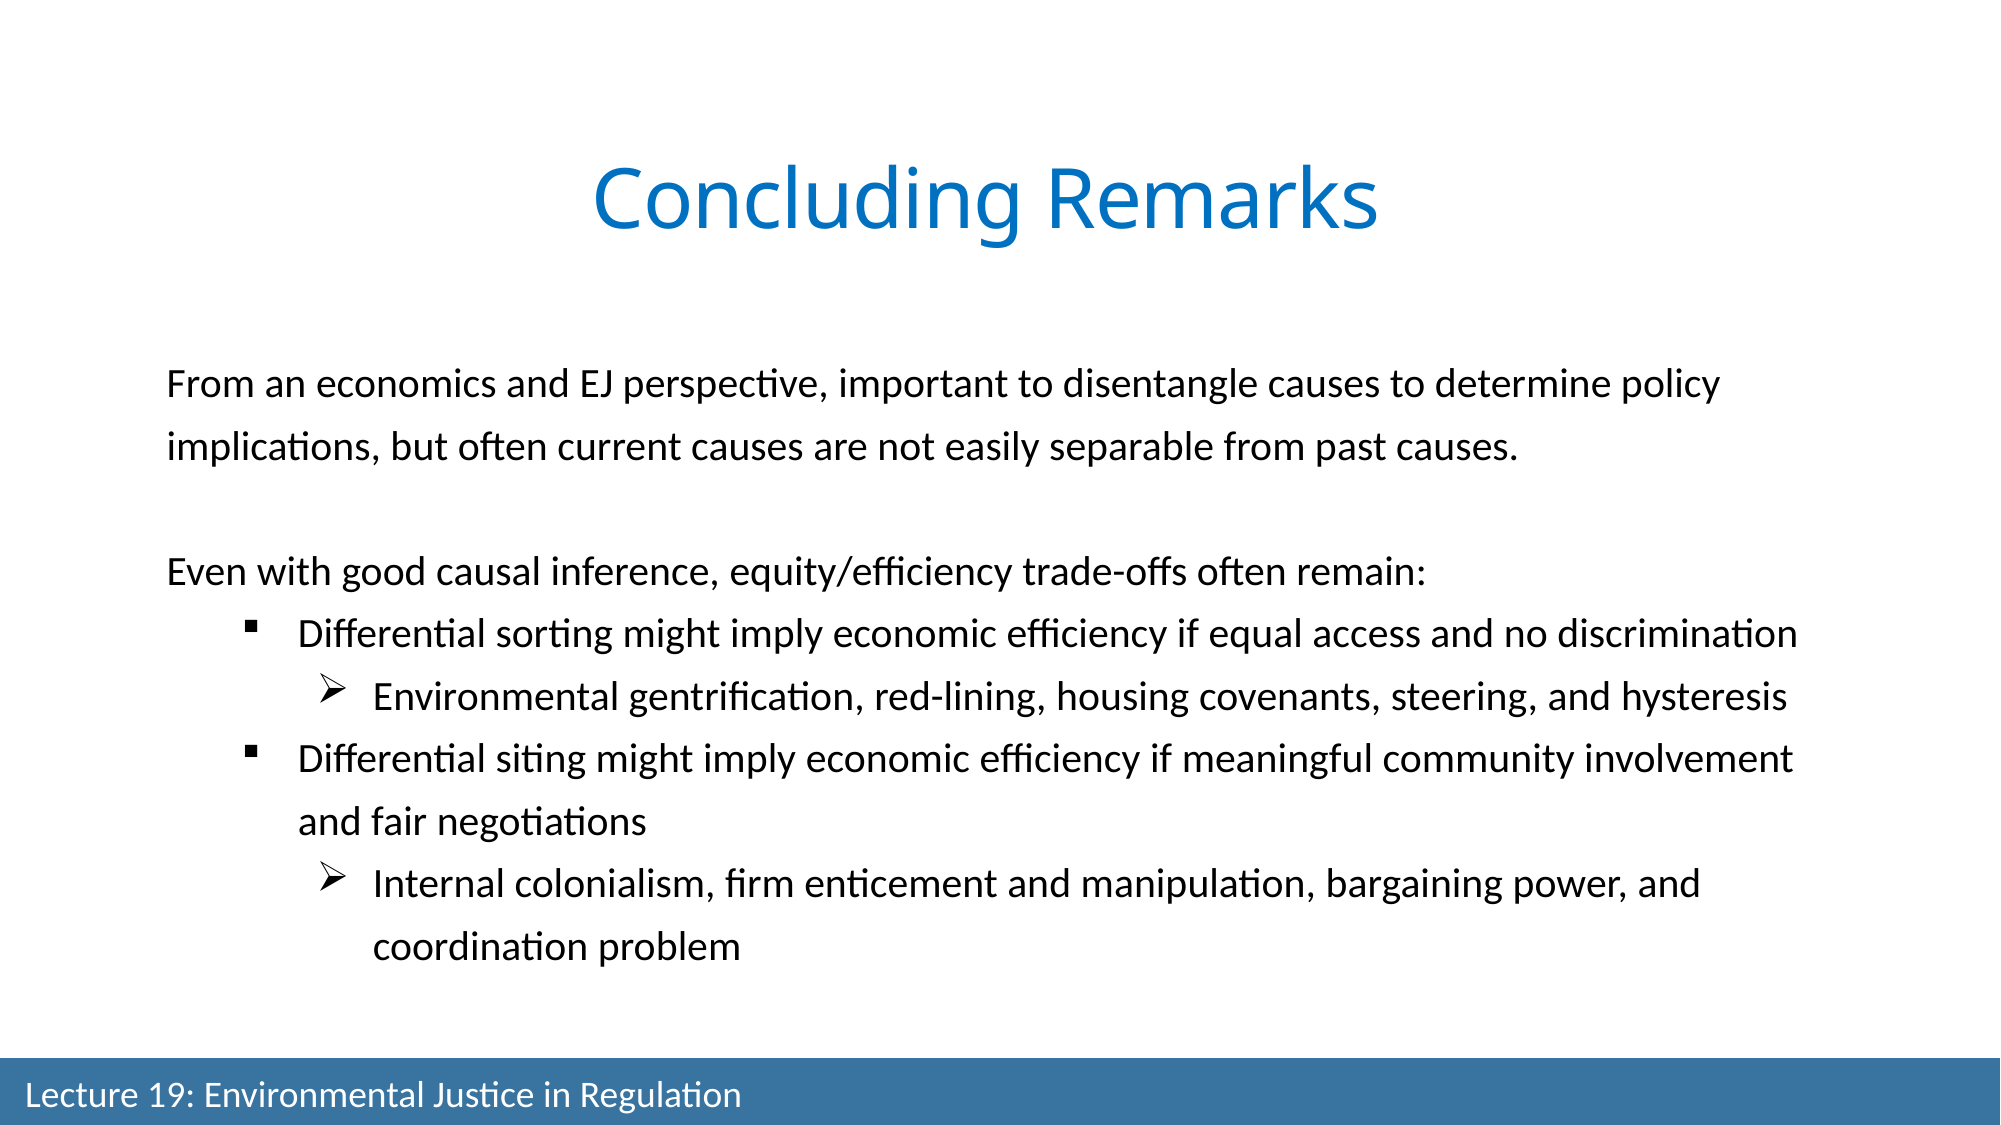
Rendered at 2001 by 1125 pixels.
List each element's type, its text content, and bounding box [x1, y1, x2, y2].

text_box Concluding Remarks [393, 0, 1579, 254]
text_box From an economics and EJ perspective, important to disentangle causes to determine policy implications, but often current causes are not easily separable from past causes. Even with good causal inference, equity/efficiency trade-offs often remain: Differential sorting might imply economic efficiency if equal access and no discrimination Environmental gentrification, red-lining, housing covenants, steering, and hysteresis Differential siting might imply economic efficiency if meaningful community involvement and fair negotiations Internal colonialism, firm enticement and manipulation, bargaining power, and coordination problem [151, 336, 1848, 976]
